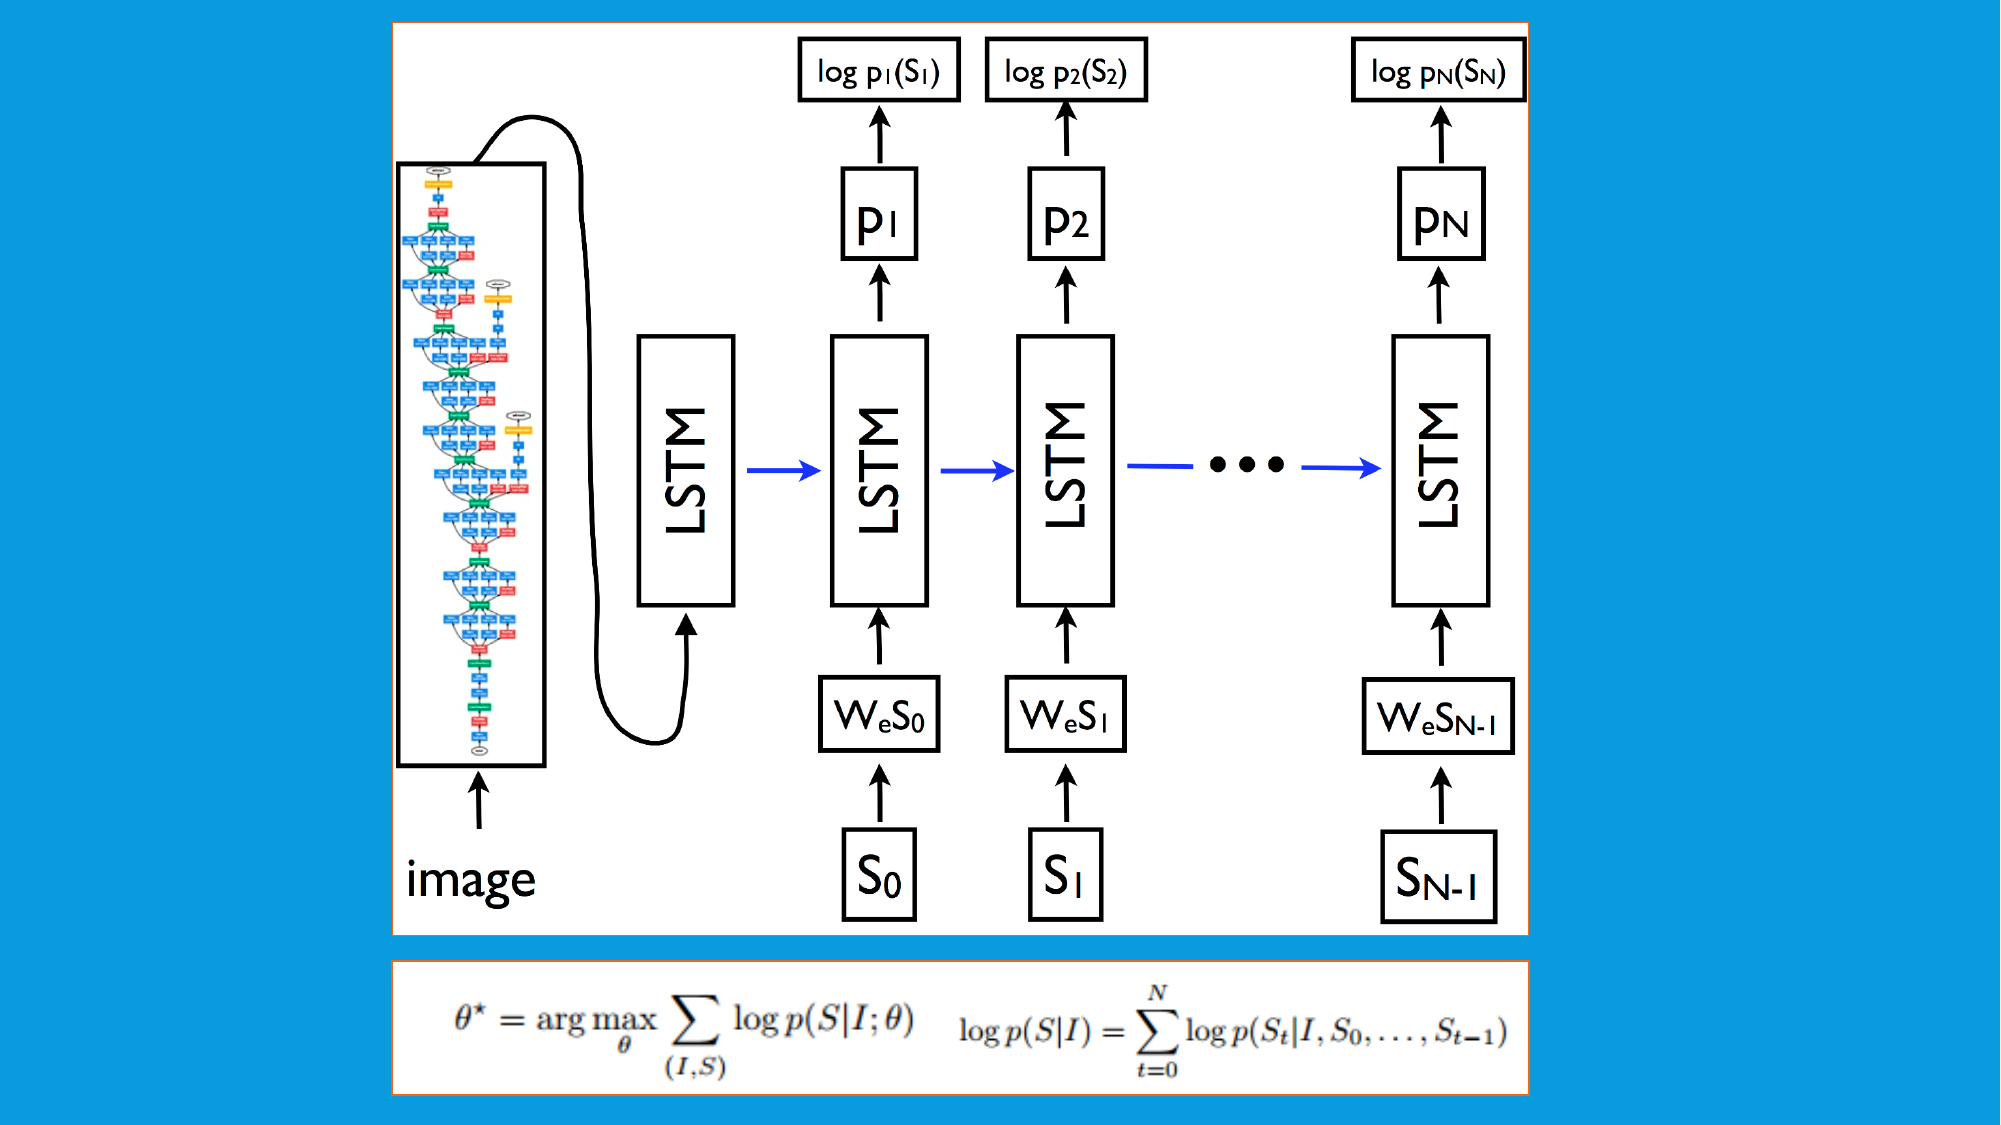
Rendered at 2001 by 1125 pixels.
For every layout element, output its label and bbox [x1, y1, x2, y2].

text_box [391, 960, 1530, 1096]
picture [943, 970, 1514, 1085]
picture [393, 23, 1528, 935]
picture [433, 970, 928, 1091]
